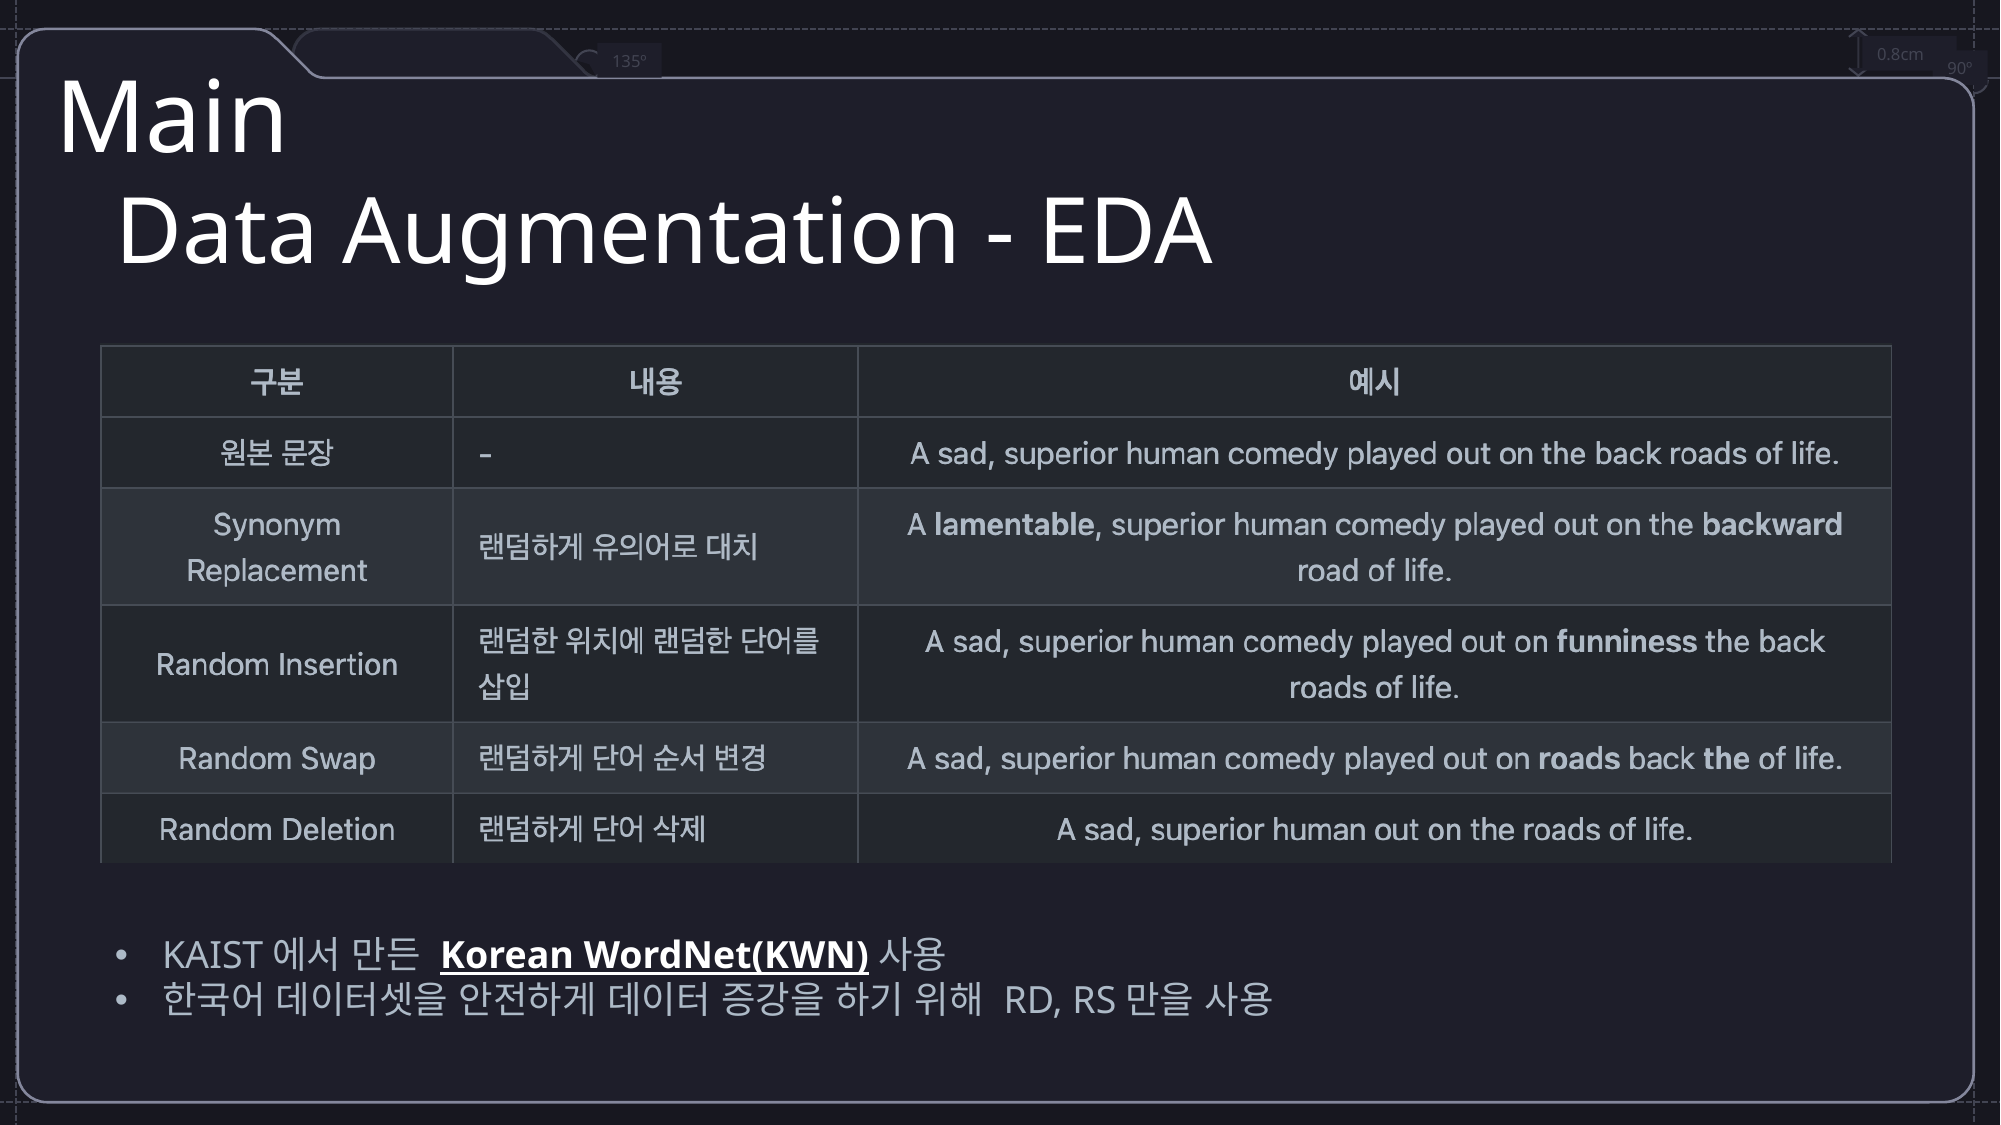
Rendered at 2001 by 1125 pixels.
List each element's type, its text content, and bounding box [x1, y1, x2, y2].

picture [100, 343, 1892, 863]
text_box KAIST에서 만든 Korean WordNet(KWN)사용 한국어 데이터셋을 안전하게 데이터 증강을 하기 위해 RD, RS만을 사용 [100, 924, 1521, 1029]
title Data Augmentation - EDA [100, 125, 1826, 343]
text_box Main [40, 44, 323, 180]
